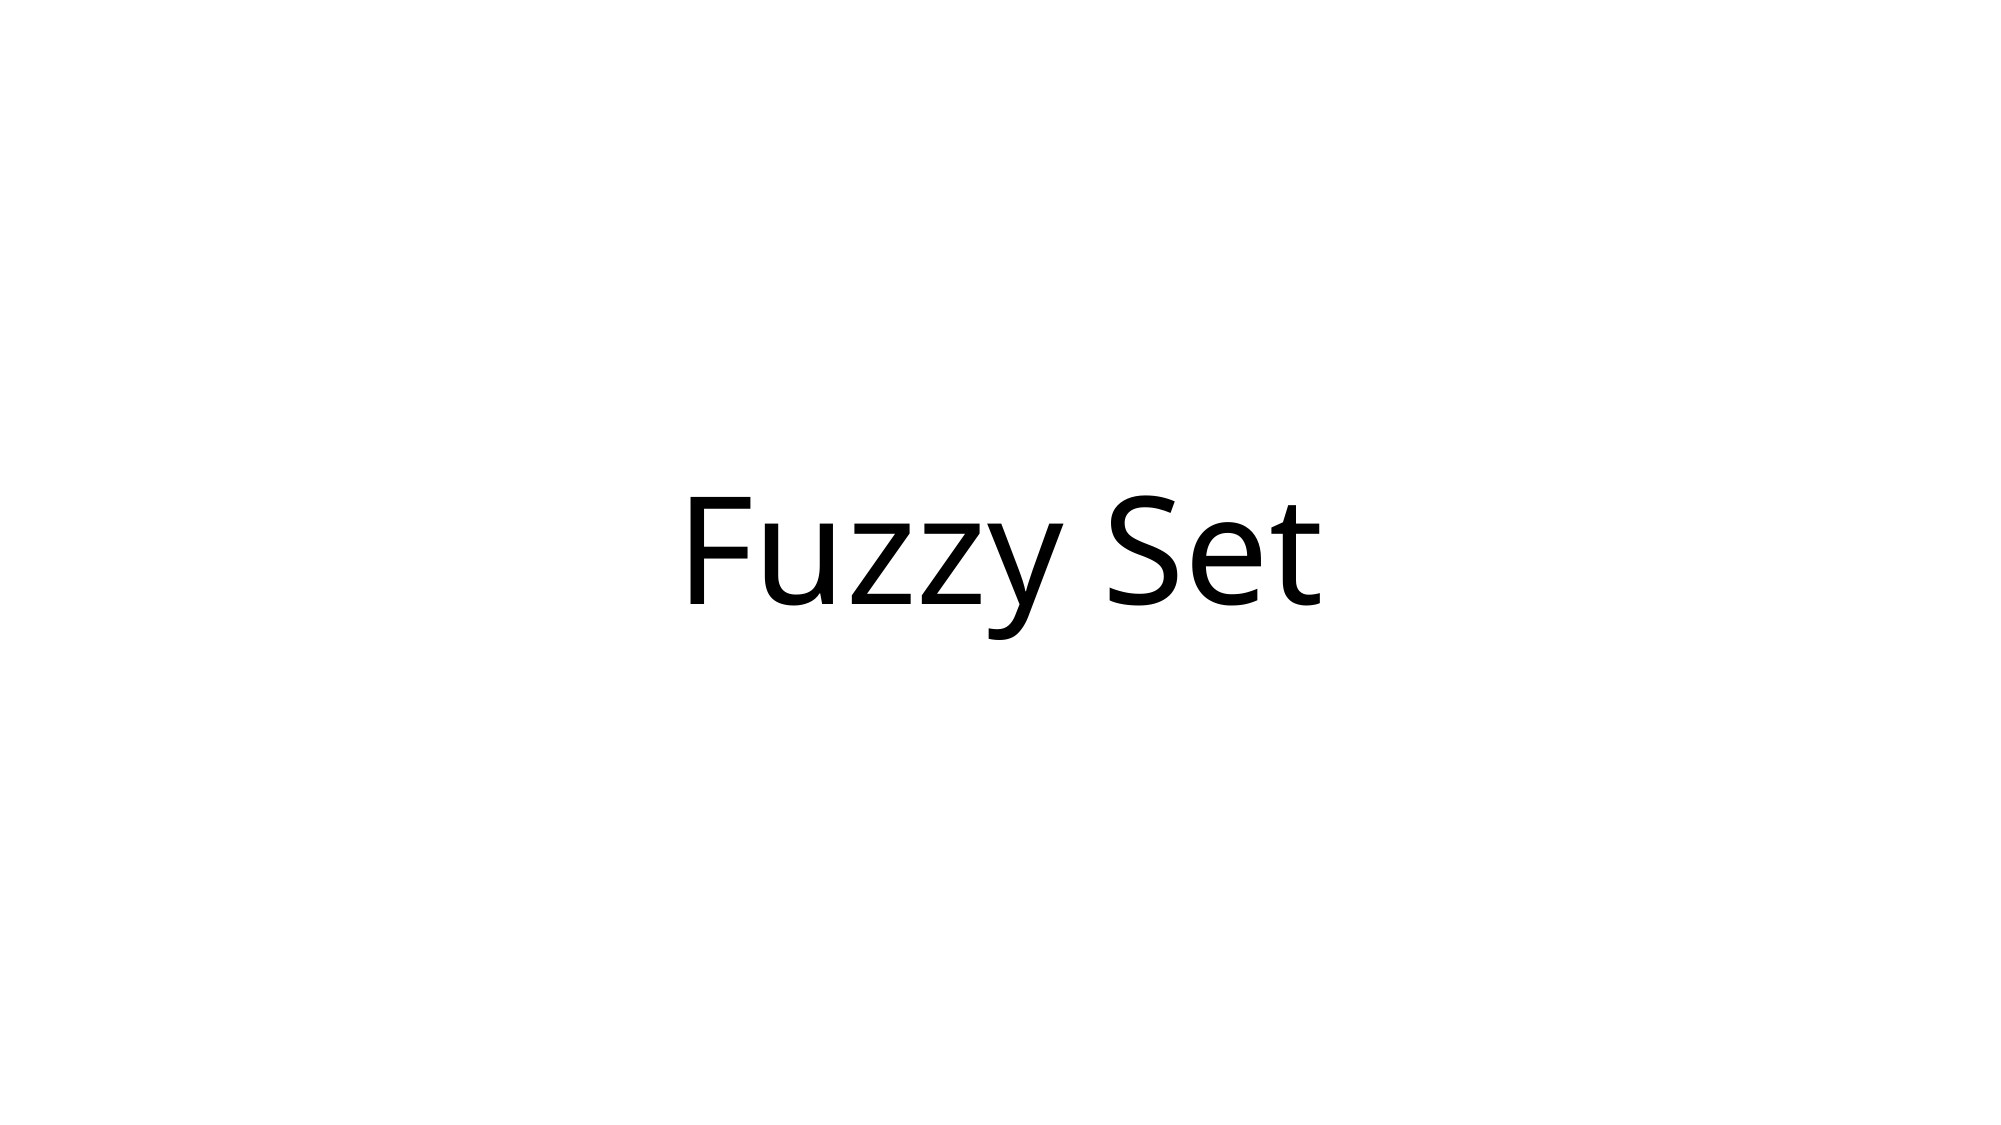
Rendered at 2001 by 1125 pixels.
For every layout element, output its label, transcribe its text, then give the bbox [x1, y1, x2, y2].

title Fuzzy Set [227, 419, 1773, 645]
